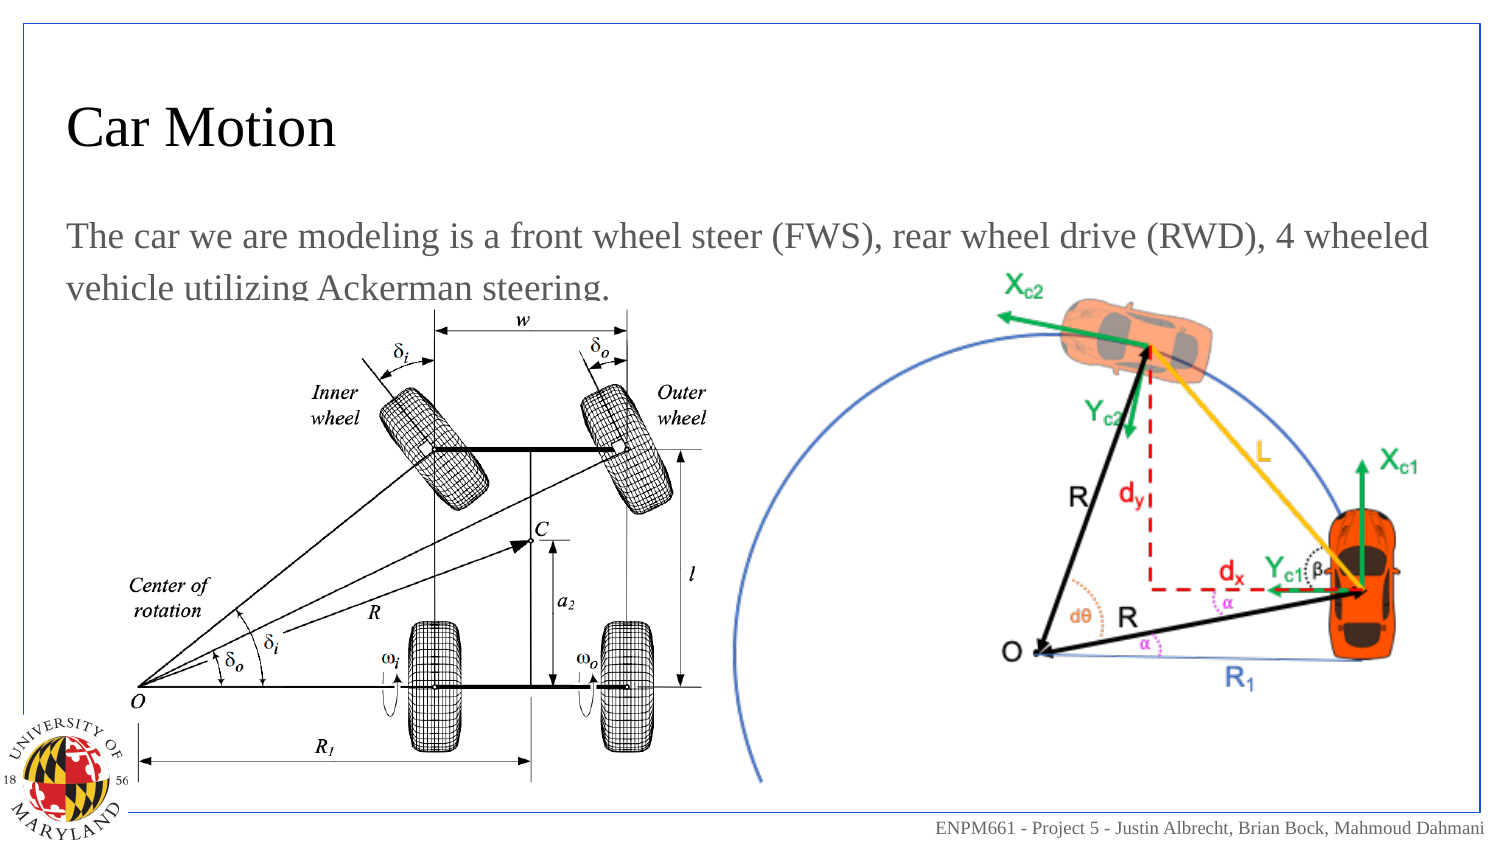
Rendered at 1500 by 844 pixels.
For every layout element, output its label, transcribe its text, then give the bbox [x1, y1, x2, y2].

list The car we are modeling is a front wheel steer (FWS), rear wheel drive (RWD), 4 wheeled vehicle utilizing Ackerman steering. [51, 189, 1449, 750]
picture [4, 718, 128, 840]
picture [129, 255, 1433, 792]
title Car Motion [51, 72, 1449, 167]
